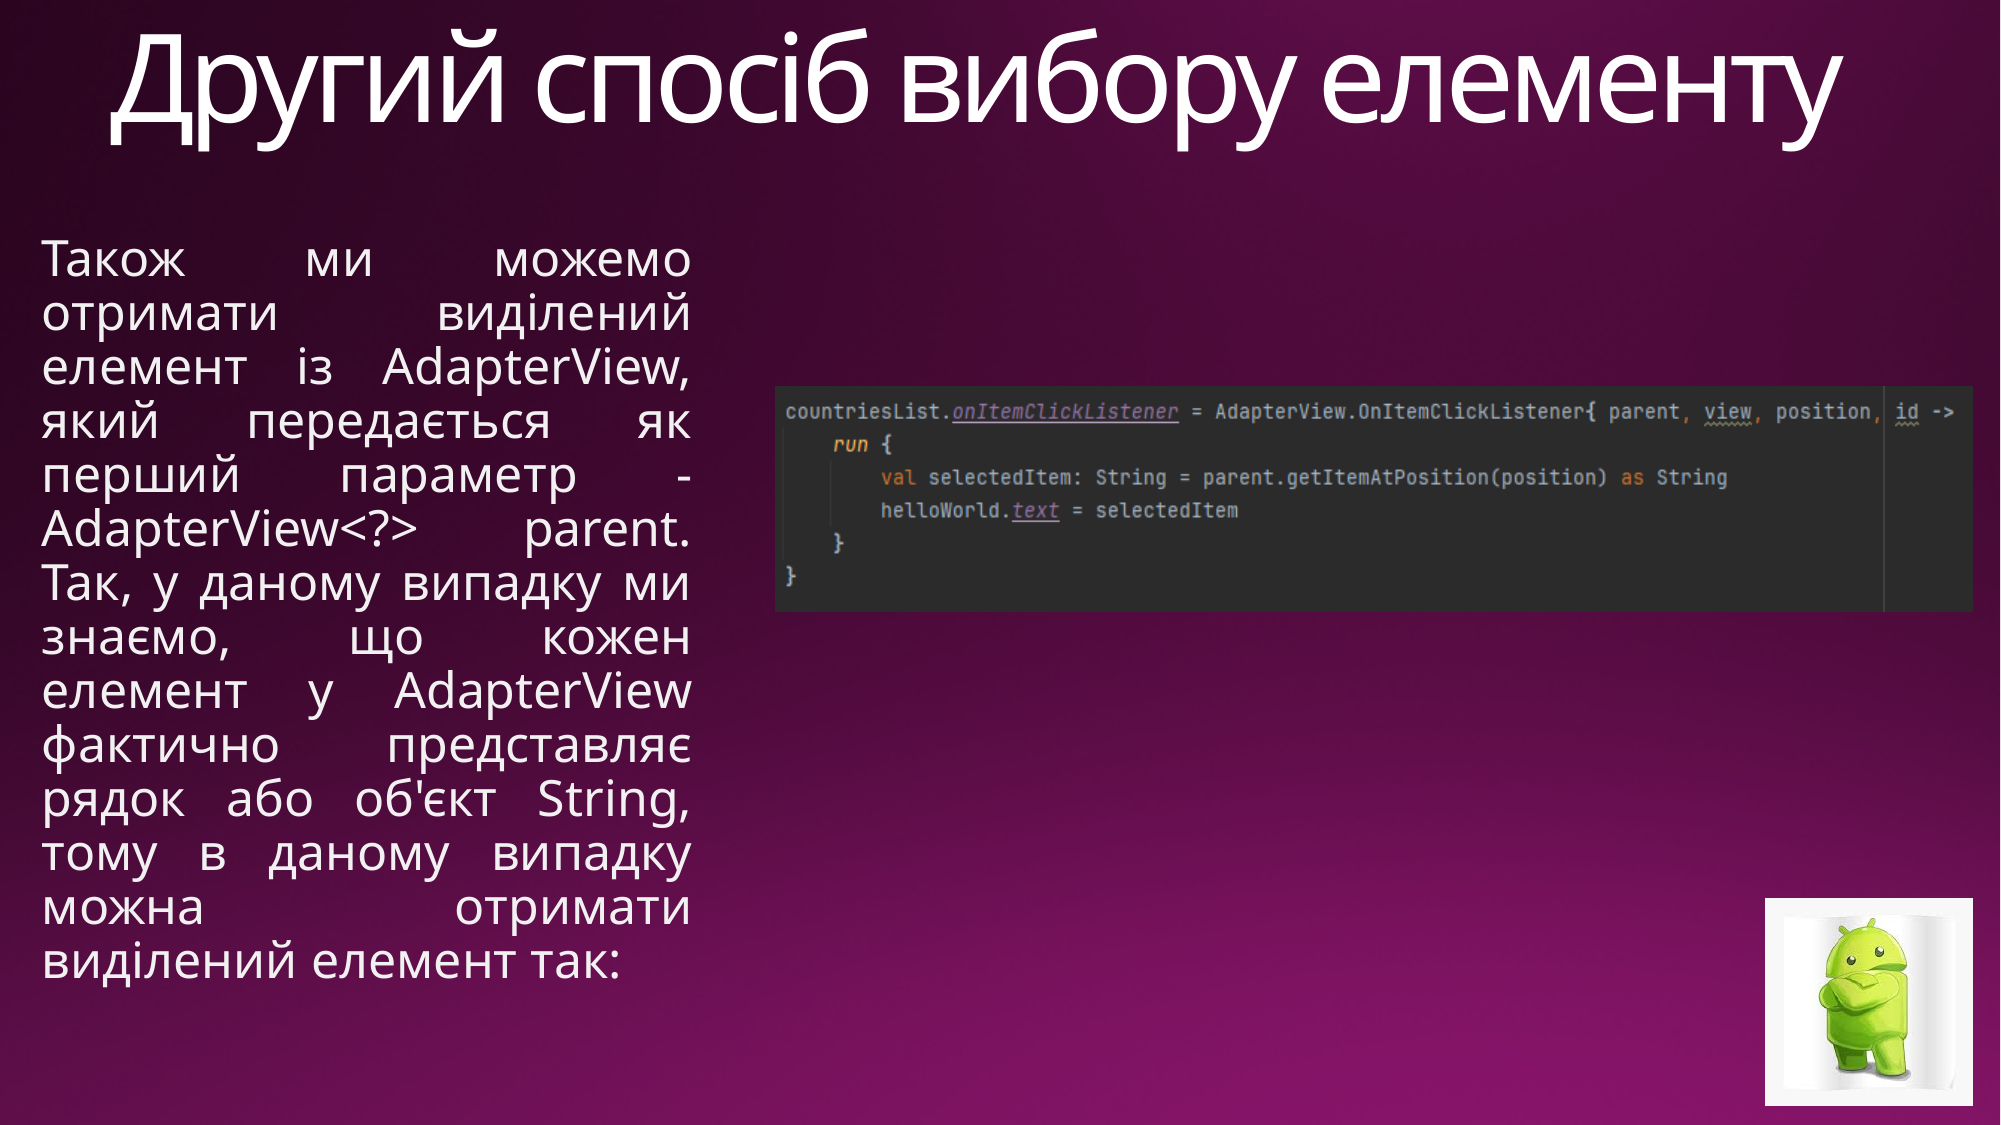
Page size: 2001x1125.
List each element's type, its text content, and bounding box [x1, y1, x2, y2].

text_box [26, 167, 1000, 974]
title Другий спосіб вибору елементу [85, 8, 1869, 189]
picture [0, 0, 2001, 1125]
text_box Також ми можемо отримати виділений елемент із AdapterView, який передається як перший параметр - AdapterView<?> parent. Так, у даному випадку ми знаємо, що кожен елемент у AdapterView фактично представляє рядок або об'єкт String, тому в даному випадку можна отримати виділений елемент так: [26, 188, 708, 1034]
